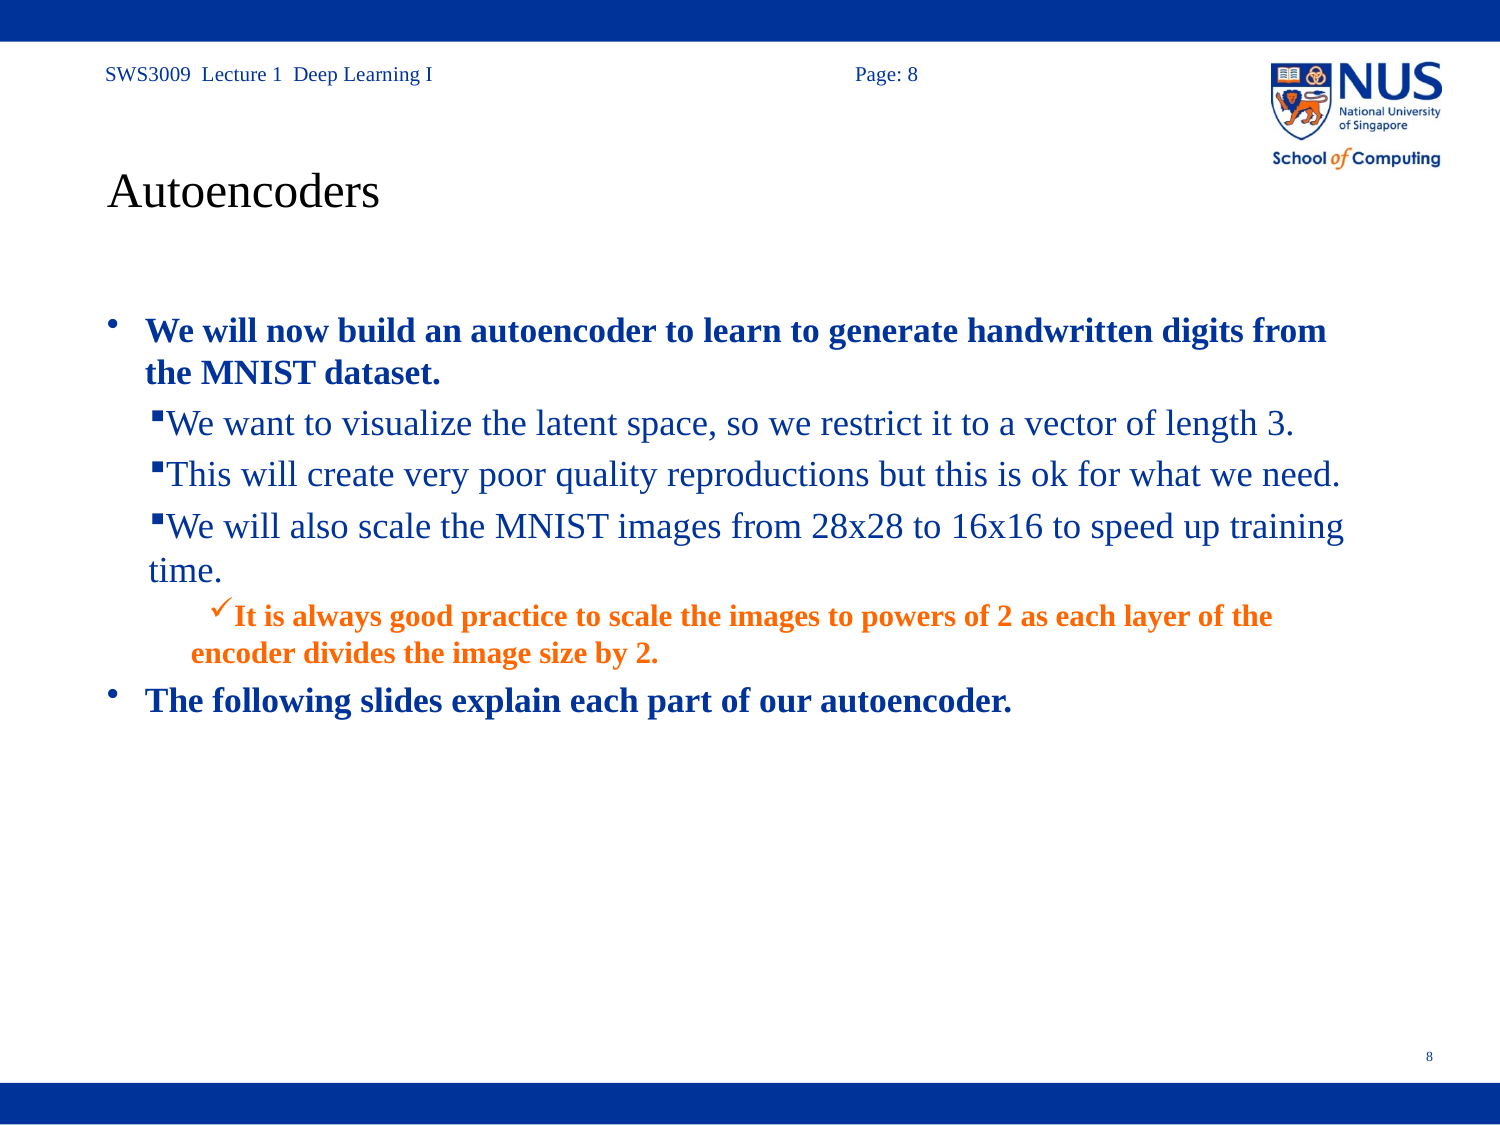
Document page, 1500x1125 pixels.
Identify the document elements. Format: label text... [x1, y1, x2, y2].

slide_number 8 [1136, 1038, 1450, 1115]
title Autoencoders [90, 93, 1160, 282]
picture [1271, 61, 1442, 171]
list We will now build an autoencoder to learn to generate handwritten digits from the MNIST dataset. We want to visualize the latent space, so we restrict it to a vector of length 3. This will create very poor quality reproductions but this is ok for what we need. We will also scale the MNIST images from 28x28 to 16x16 to speed up training time. It is always good practice to scale the images to powers of 2 as each layer of the encoder divides the image size by 2. The following slides explain each part of our autoencoder. [90, 298, 1366, 1022]
